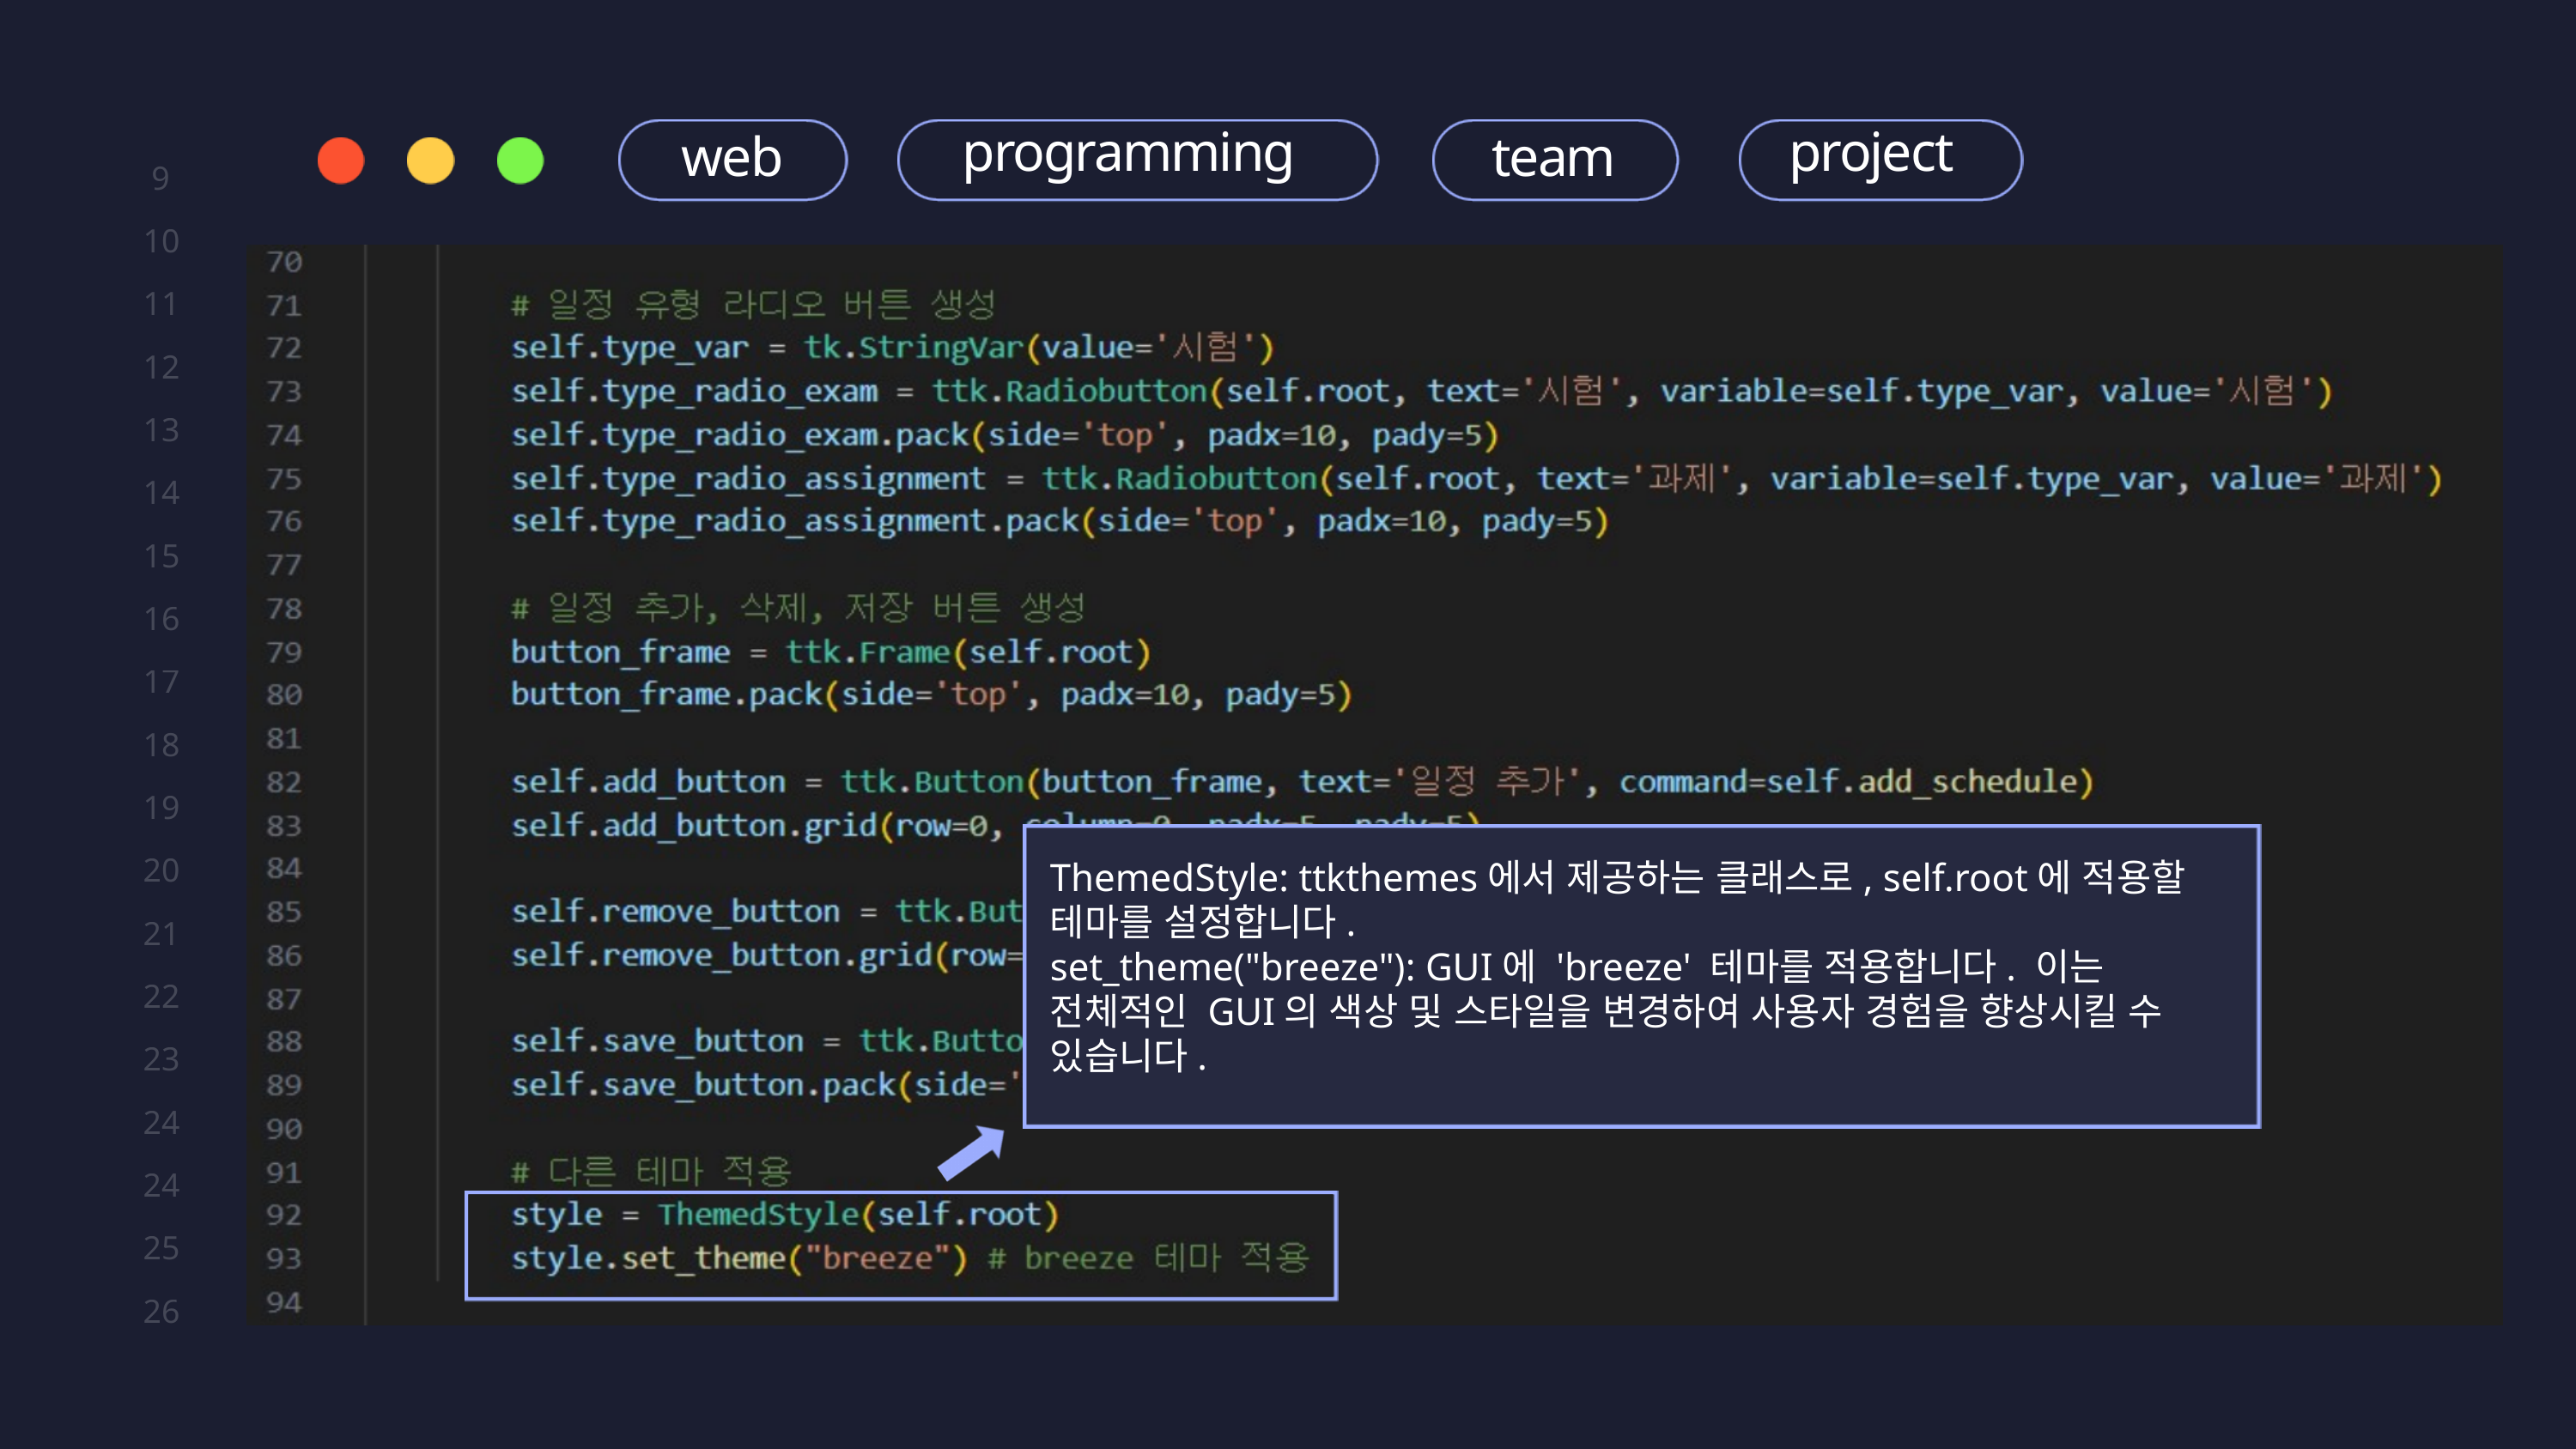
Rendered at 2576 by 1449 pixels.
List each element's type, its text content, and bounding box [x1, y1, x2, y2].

picture [897, 119, 1380, 203]
picture [318, 137, 366, 185]
text_box programming [962, 114, 1349, 118]
picture [1432, 119, 1680, 203]
picture [496, 137, 544, 185]
text_box project [1789, 114, 2002, 118]
picture [618, 119, 848, 203]
picture [1738, 119, 2024, 203]
text_box 9 10 11 12 13 14 15 16 17 18 19 20 21 22 23 24 24 25 26 [143, 137, 335, 1325]
picture [246, 245, 2503, 1325]
picture [407, 137, 455, 185]
